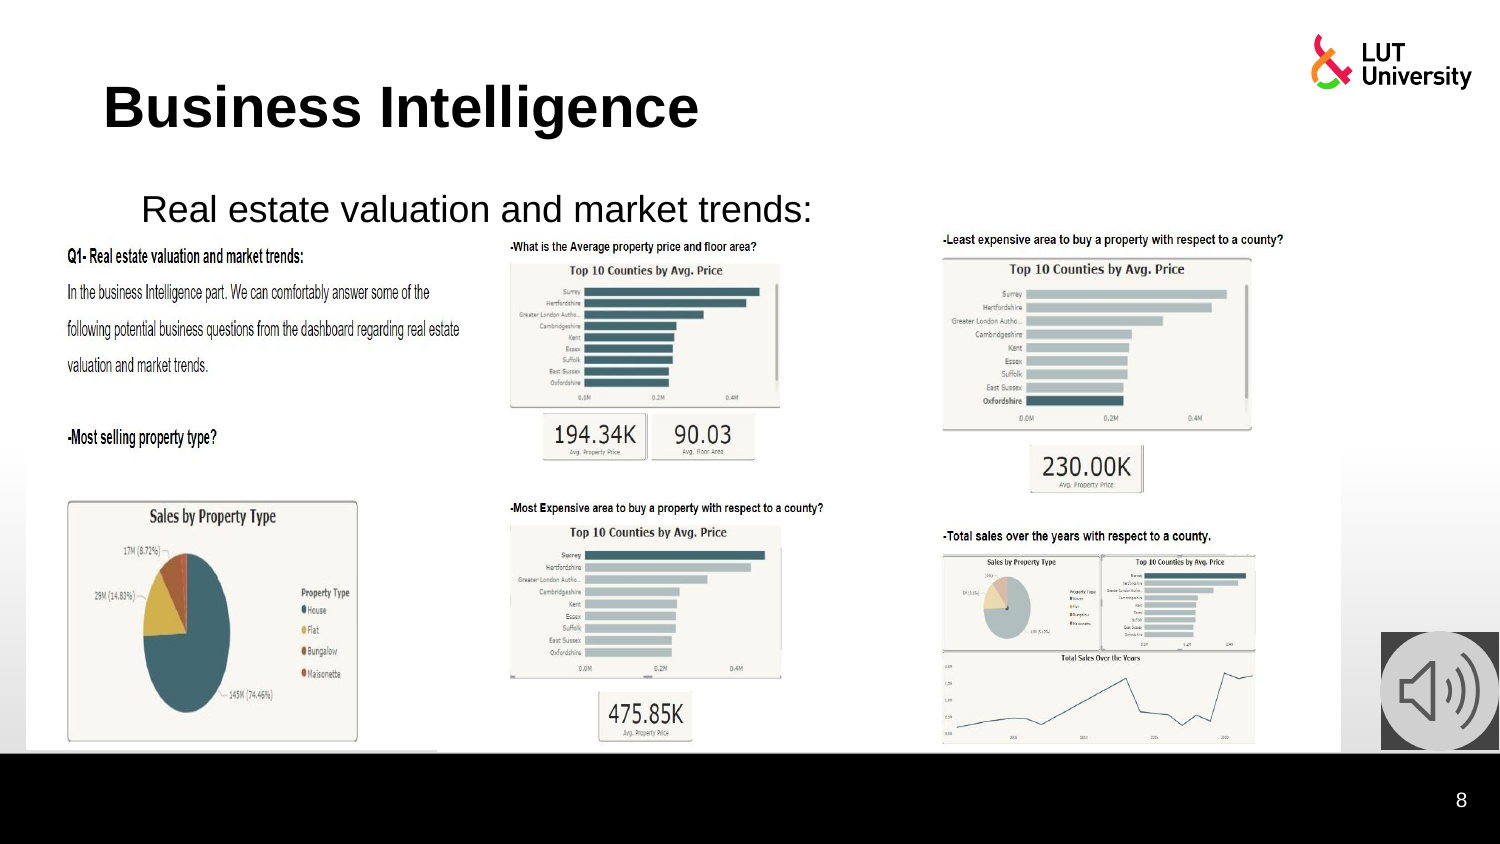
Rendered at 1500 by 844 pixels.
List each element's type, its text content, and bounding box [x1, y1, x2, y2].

list Real estate valuation and market trends: [88, 177, 1412, 718]
picture [1298, 20, 1485, 103]
slide_number 8 [1379, 776, 1483, 822]
picture [26, 229, 1342, 752]
title Business Intelligence [89, 33, 1294, 175]
picture [1379, 630, 1500, 752]
